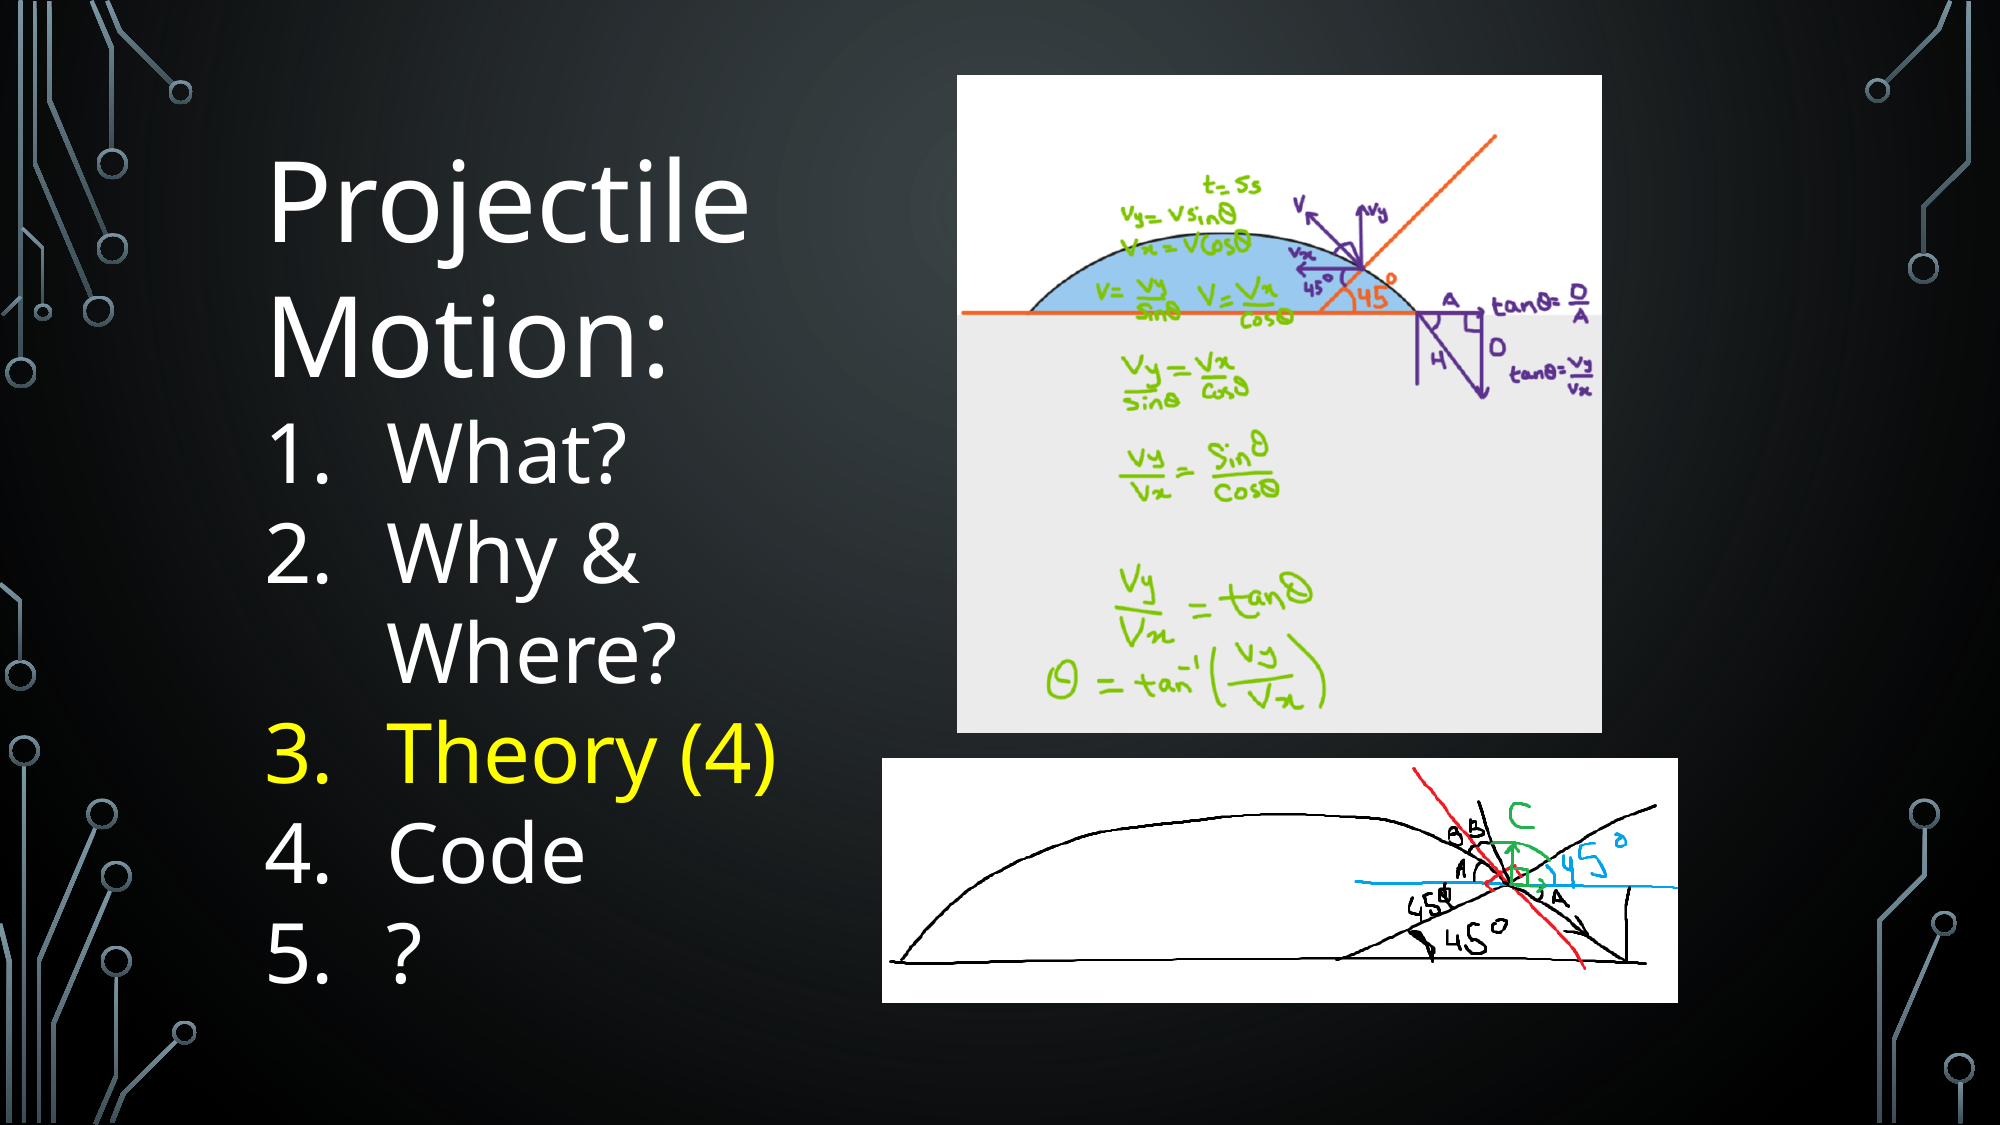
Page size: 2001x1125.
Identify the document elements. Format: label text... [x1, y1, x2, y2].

picture [957, 75, 1603, 734]
text_box Projectile Motion: What? Why & Where? Theory (4) Code ? [249, 122, 965, 1008]
picture [881, 758, 1678, 1003]
